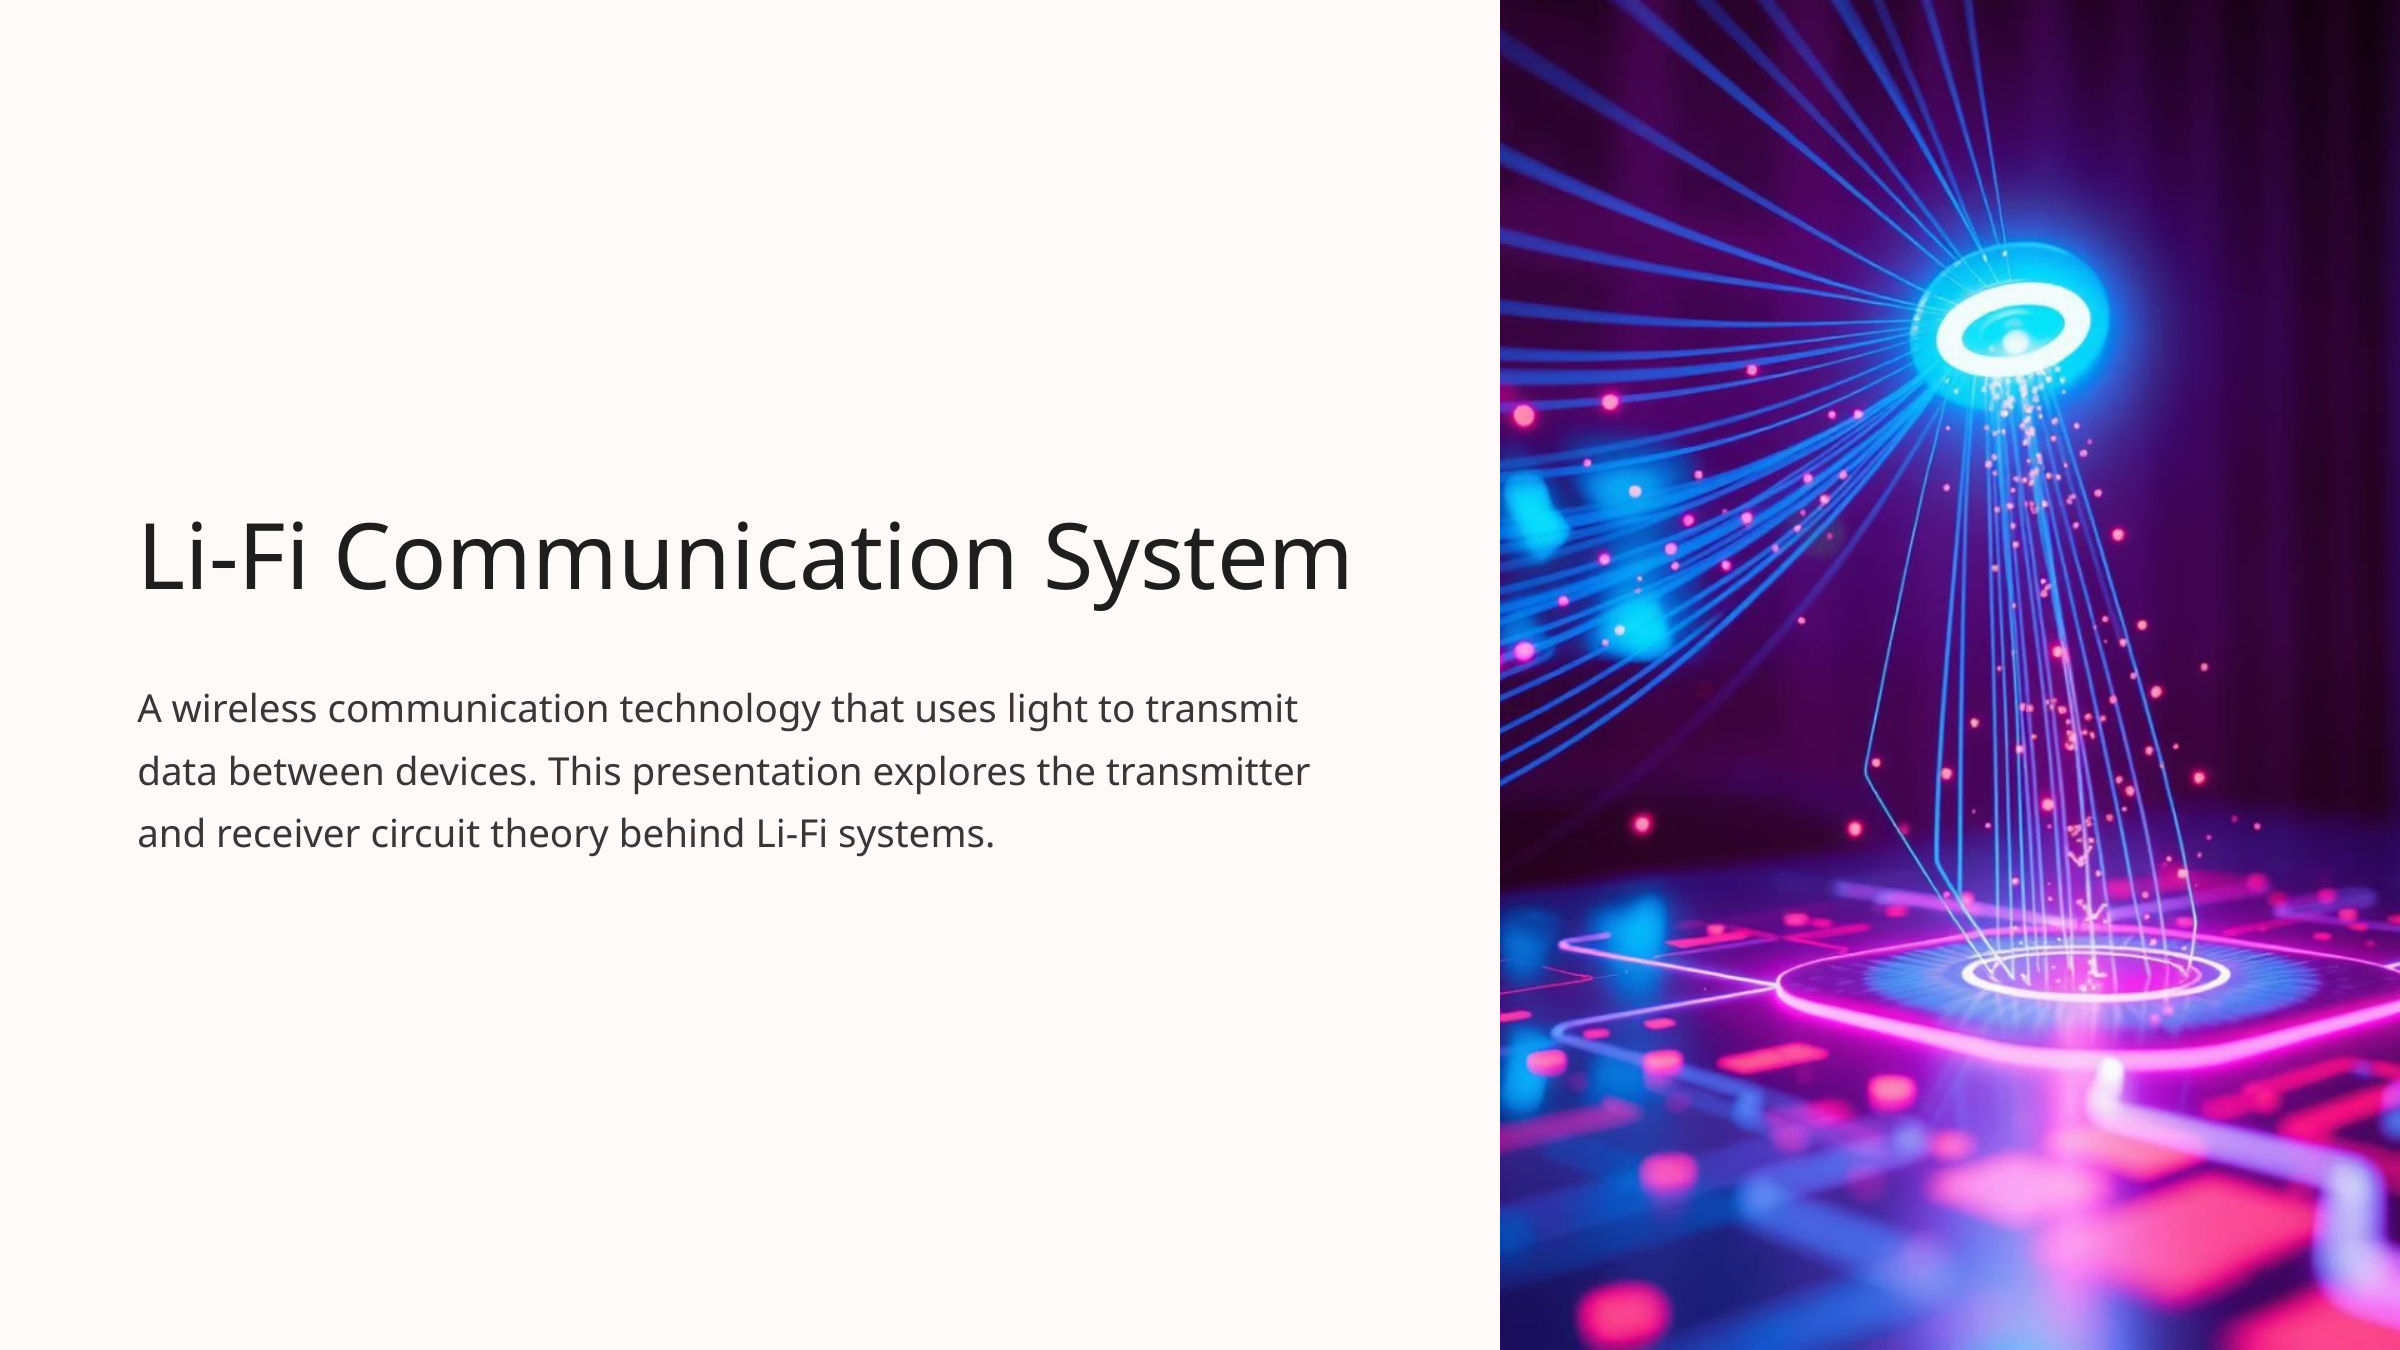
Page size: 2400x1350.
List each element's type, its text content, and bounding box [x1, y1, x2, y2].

text_box Li-Fi Communication System [137, 493, 1333, 609]
text_box A wireless communication technology that uses light to transmit data between devices. This presentation explores the transmitter and receiver circuit theory behind Li-Fi systems. [137, 667, 1363, 857]
picture [1499, 0, 2400, 1350]
